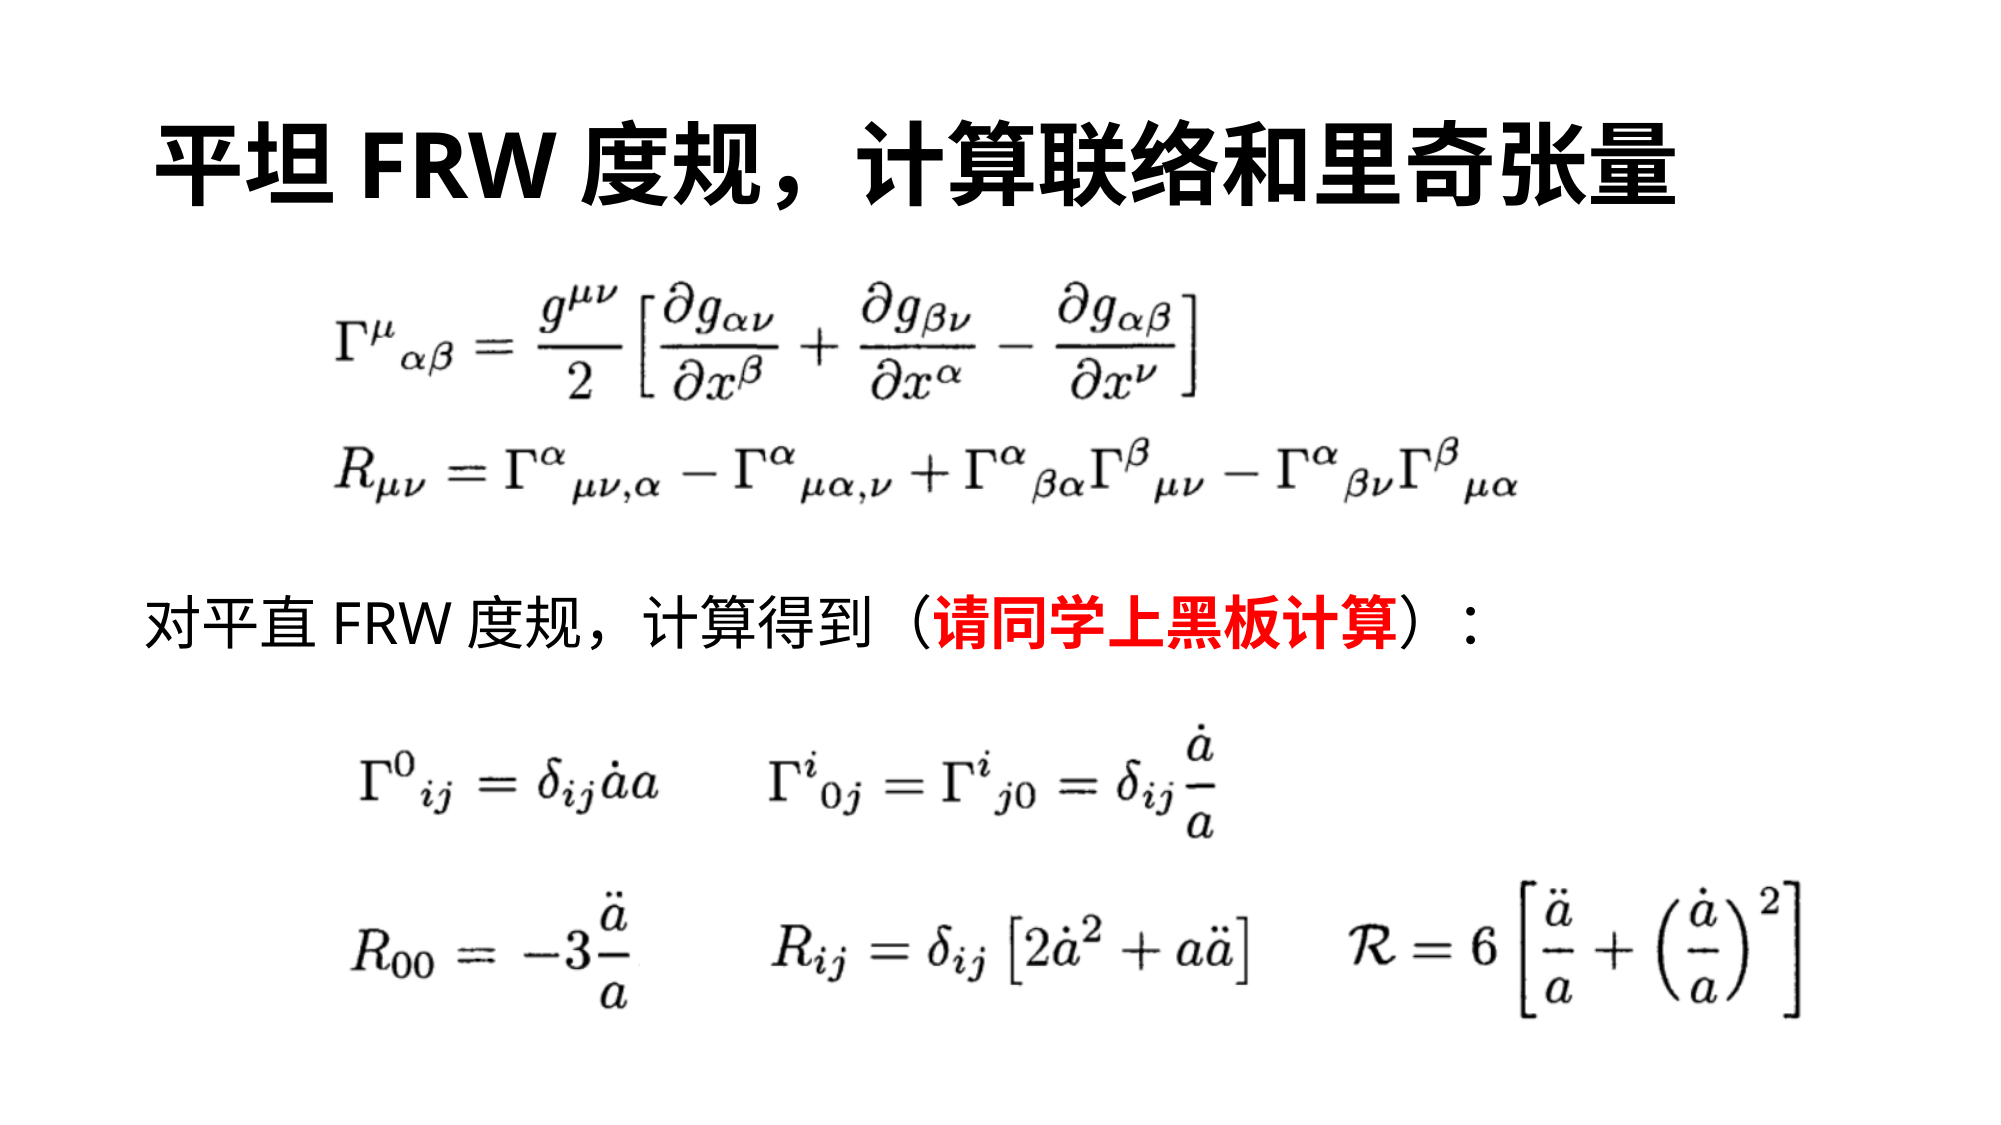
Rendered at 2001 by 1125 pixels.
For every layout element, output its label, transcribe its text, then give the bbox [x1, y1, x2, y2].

picture [516, 877, 640, 1040]
picture [1306, 832, 1810, 1051]
picture [728, 889, 1263, 1014]
picture [315, 719, 693, 844]
title 平坦FRW度规，计算联络和里奇张量 [137, 59, 1863, 278]
picture [315, 883, 511, 992]
picture [717, 698, 1229, 868]
picture [286, 244, 1521, 528]
text_box 对平直FRW度规，计算得到（请同学上黑板计算）： [128, 578, 1530, 664]
